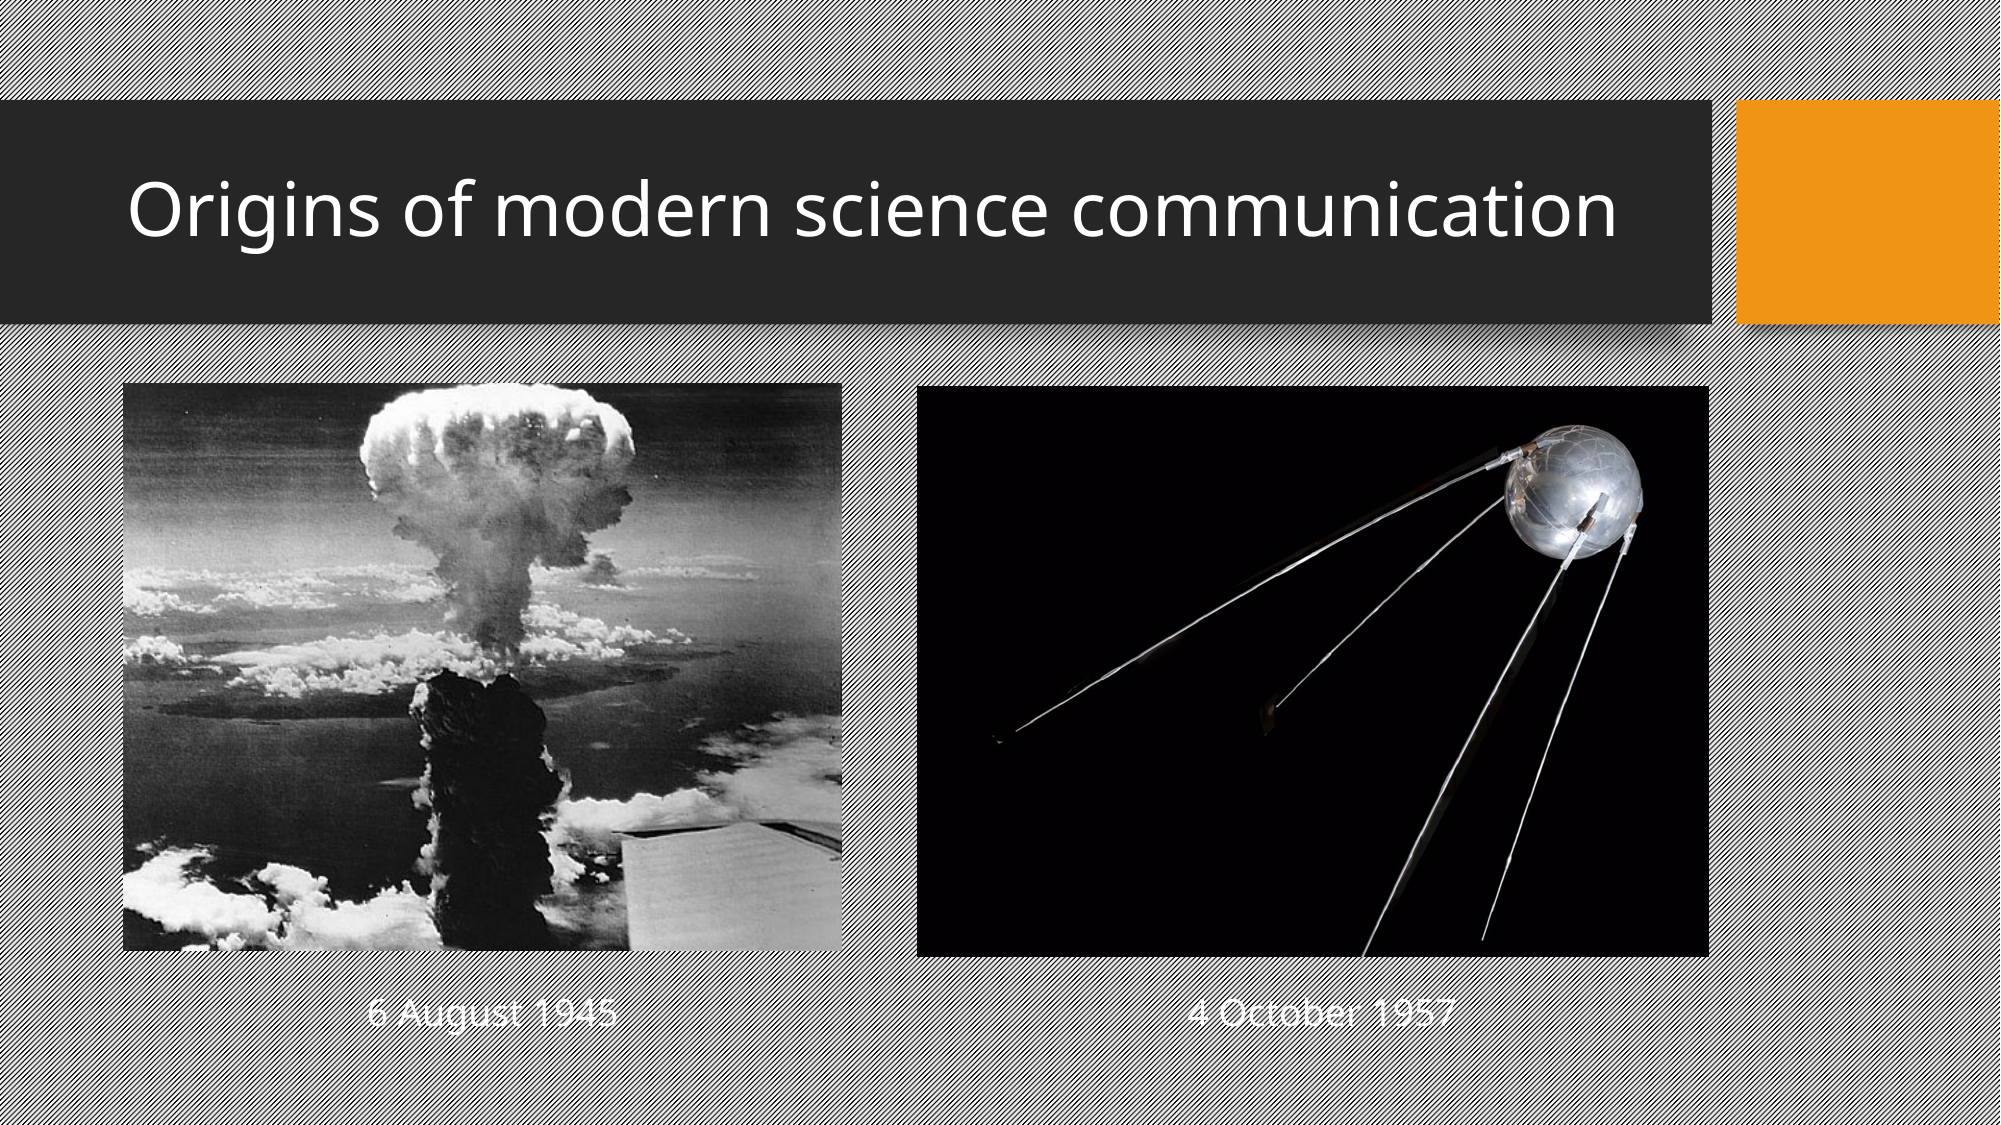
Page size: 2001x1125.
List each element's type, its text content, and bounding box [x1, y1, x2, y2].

text_box 6 August 1945 [352, 981, 613, 1042]
picture [0, 0, 2000, 1125]
text_box 4 October 1957 [1172, 981, 1459, 1042]
text_box Origins of modern science communication [111, 123, 1689, 301]
